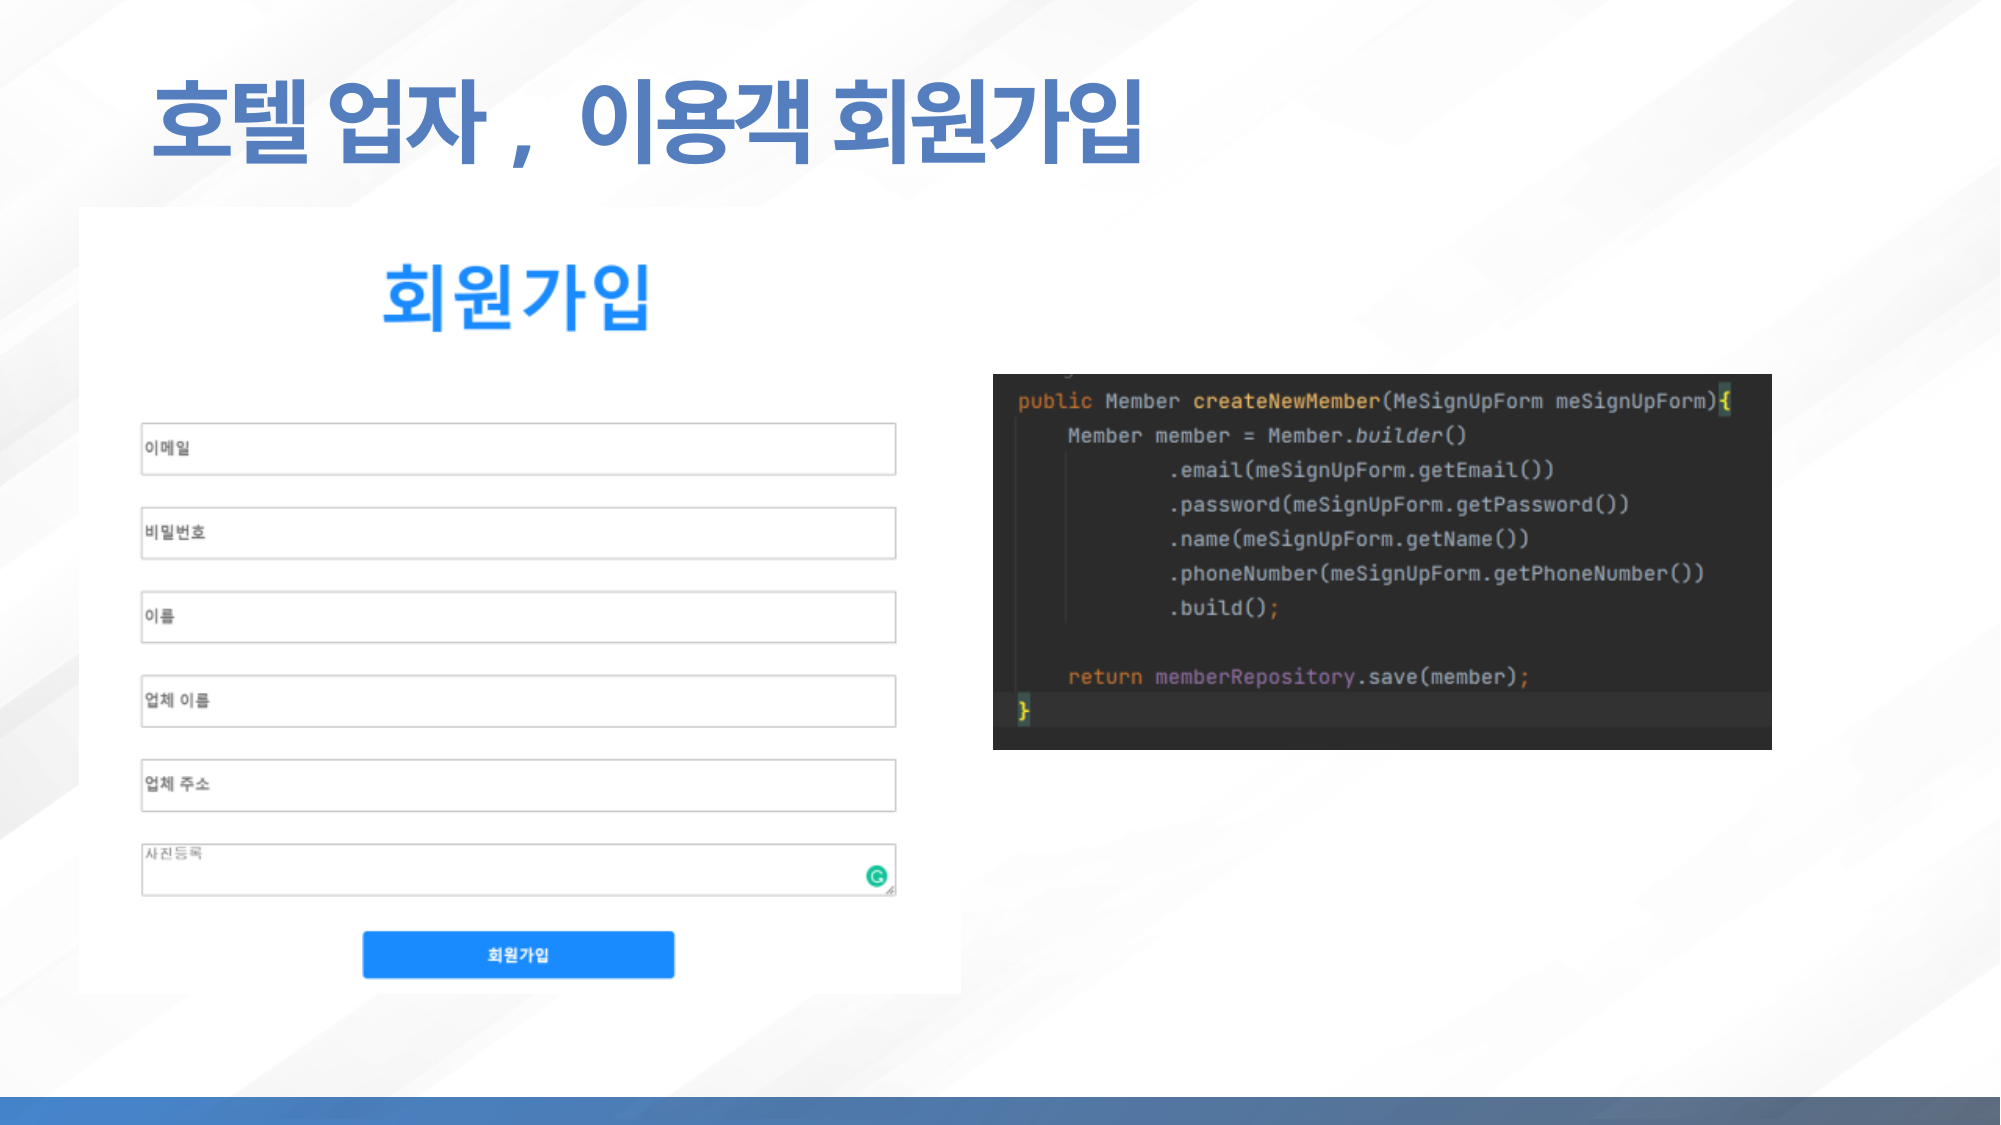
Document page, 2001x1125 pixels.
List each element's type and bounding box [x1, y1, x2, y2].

picture [0, 0, 2000, 1119]
text_box [0, 1119, 2000, 1125]
